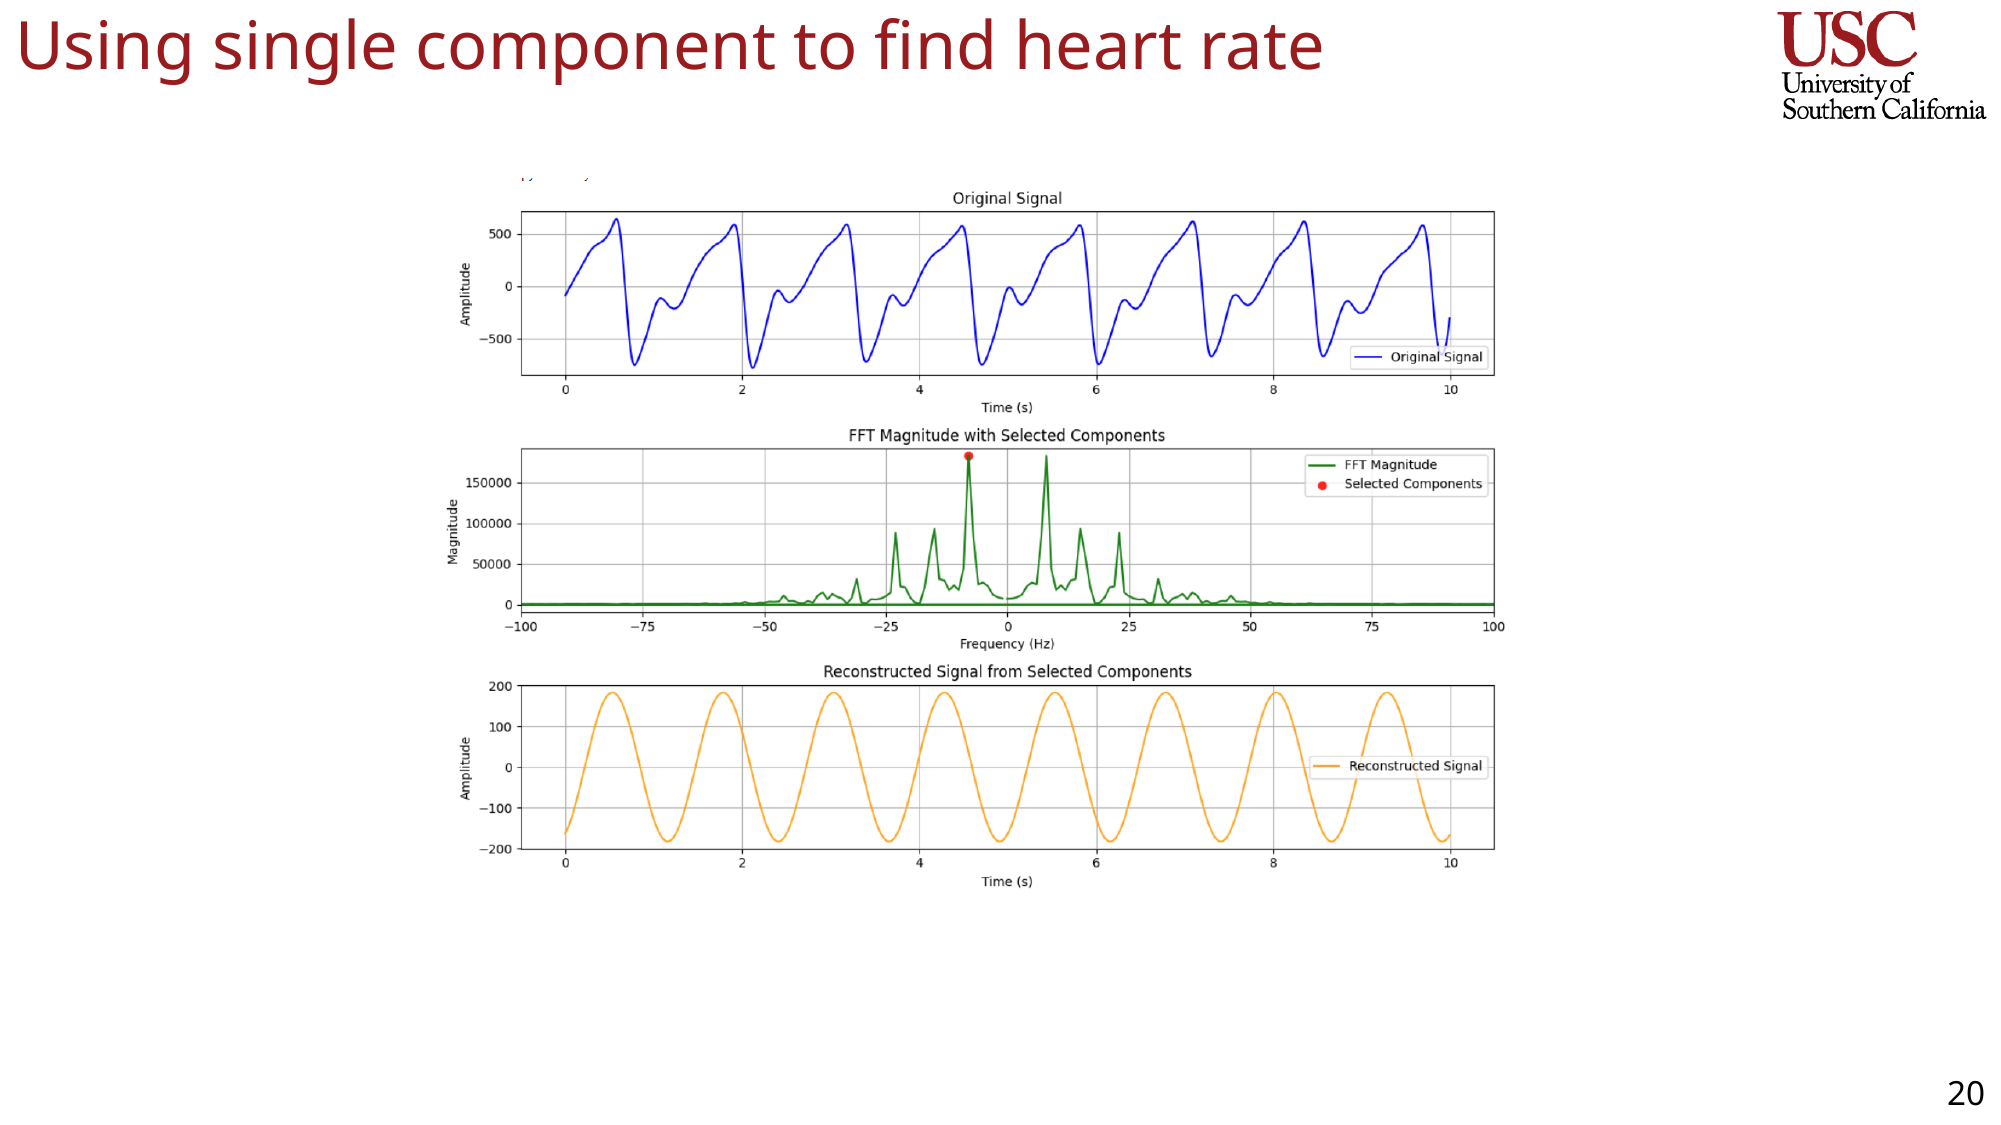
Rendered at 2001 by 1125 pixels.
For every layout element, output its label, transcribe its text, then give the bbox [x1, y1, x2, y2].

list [443, 178, 1508, 892]
title Using single component to find heart rate [0, 0, 1725, 96]
picture [1769, 0, 1992, 130]
slide_number 20 [1915, 1065, 2000, 1125]
